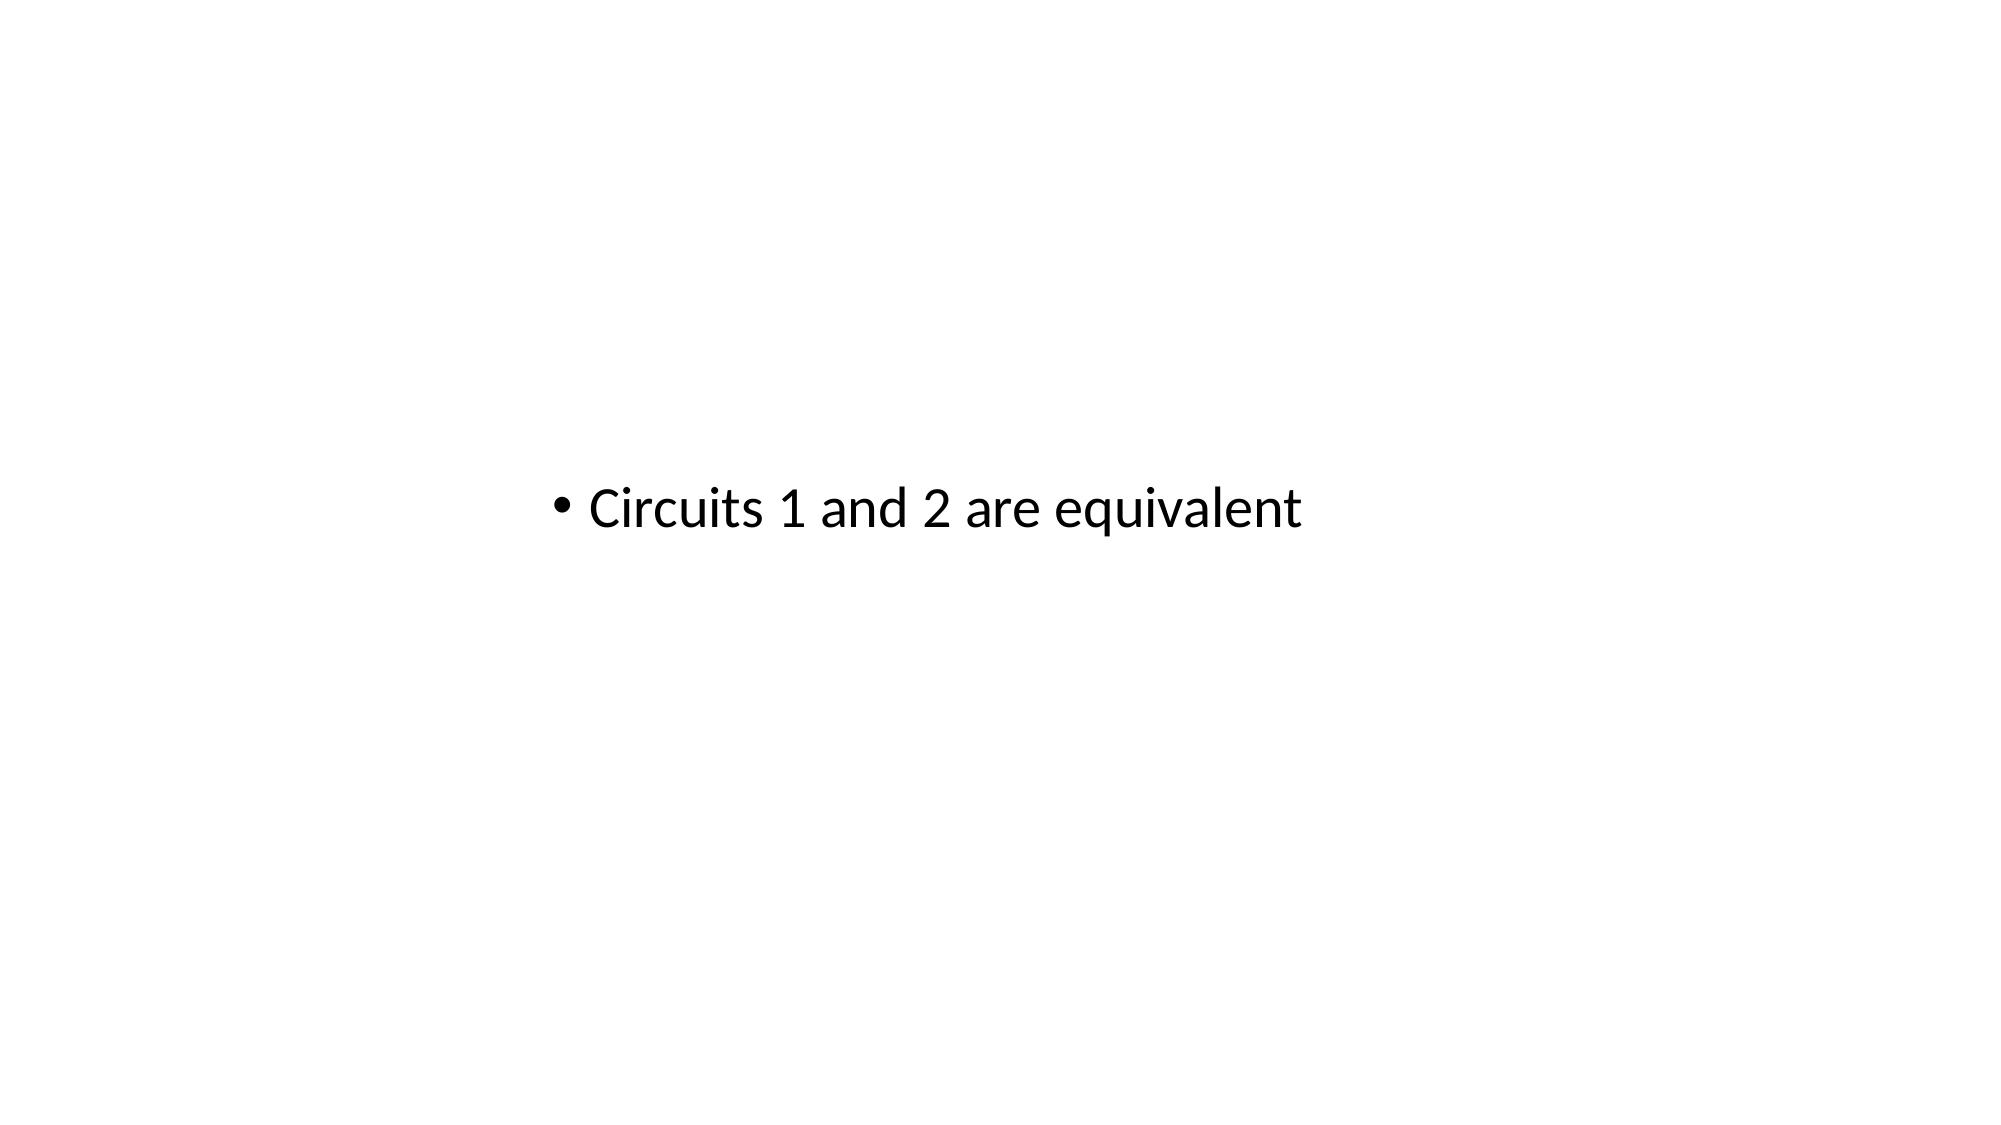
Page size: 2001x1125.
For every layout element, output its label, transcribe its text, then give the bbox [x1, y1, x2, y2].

list Circuits 1 and 2 are equivalent [537, 469, 1372, 656]
